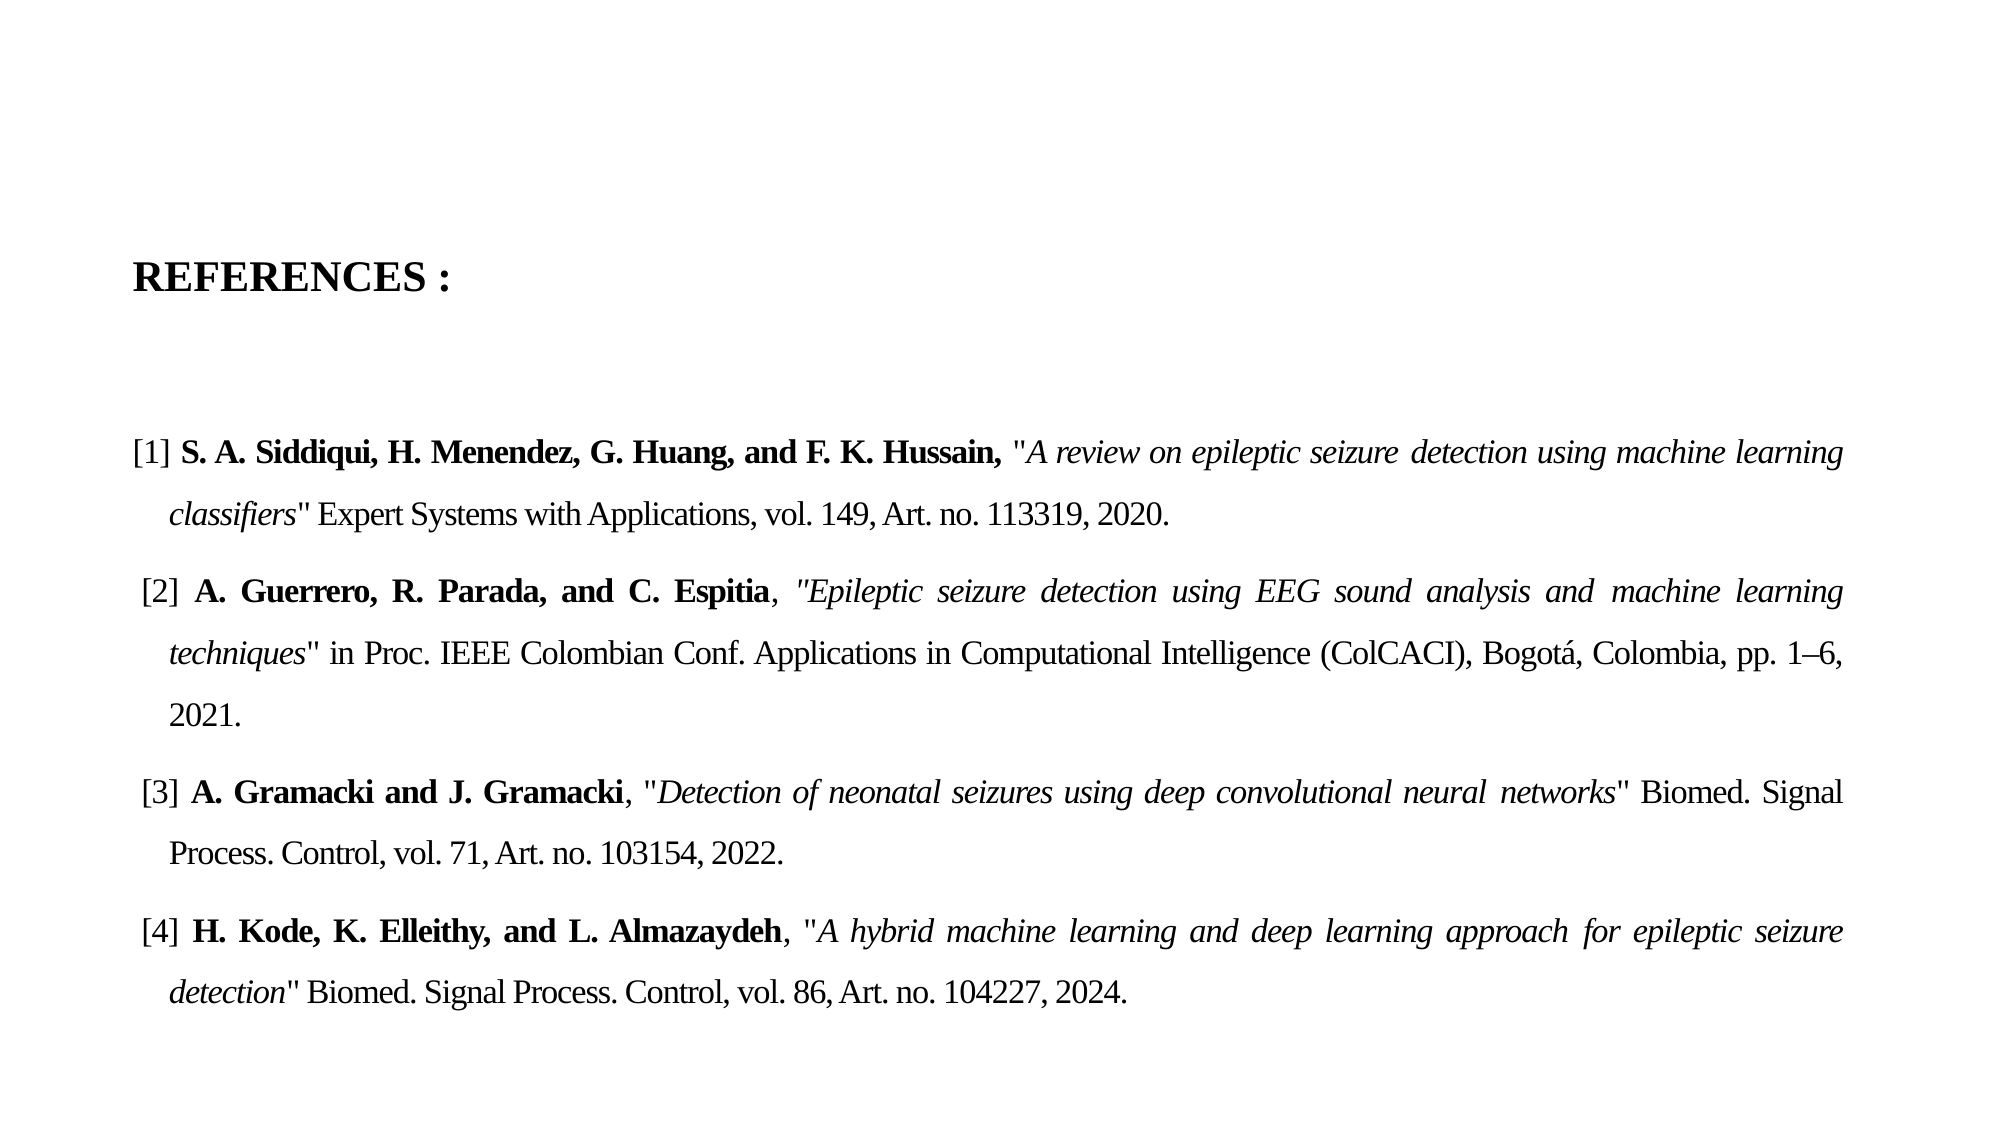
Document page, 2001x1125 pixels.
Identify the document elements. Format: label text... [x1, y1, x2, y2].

list REFERENCES : [1] S. A. Siddiqui, H. Menendez, G. Huang, and F. K. Hussain, "A review on epileptic seizure detection using machine learning classifiers" Expert Systems with Applications, vol. 149, Art. no. 113319, 2020. [2] A. Guerrero, R. Parada, and C. Espitia, "Epileptic seizure detection using EEG sound analysis and machine learning techniques" in Proc. IEEE Colombian Conf. Applications in Computational Intelligence (ColCACI), Bogotá, Colombia, pp. 1–6, 2021. [3] A. Gramacki and J. Gramacki, "Detection of neonatal seizures using deep convolutional neural networks" Biomed. Signal Process. Control, vol. 71, Art. no. 103154, 2022. [4] H. Kode, K. Elleithy, and L. Almazaydeh, "A hybrid machine learning and deep learning approach for epileptic seizure detection" Biomed. Signal Process. Control, vol. 86, Art. no. 104227, 2024. [117, 246, 1858, 1021]
